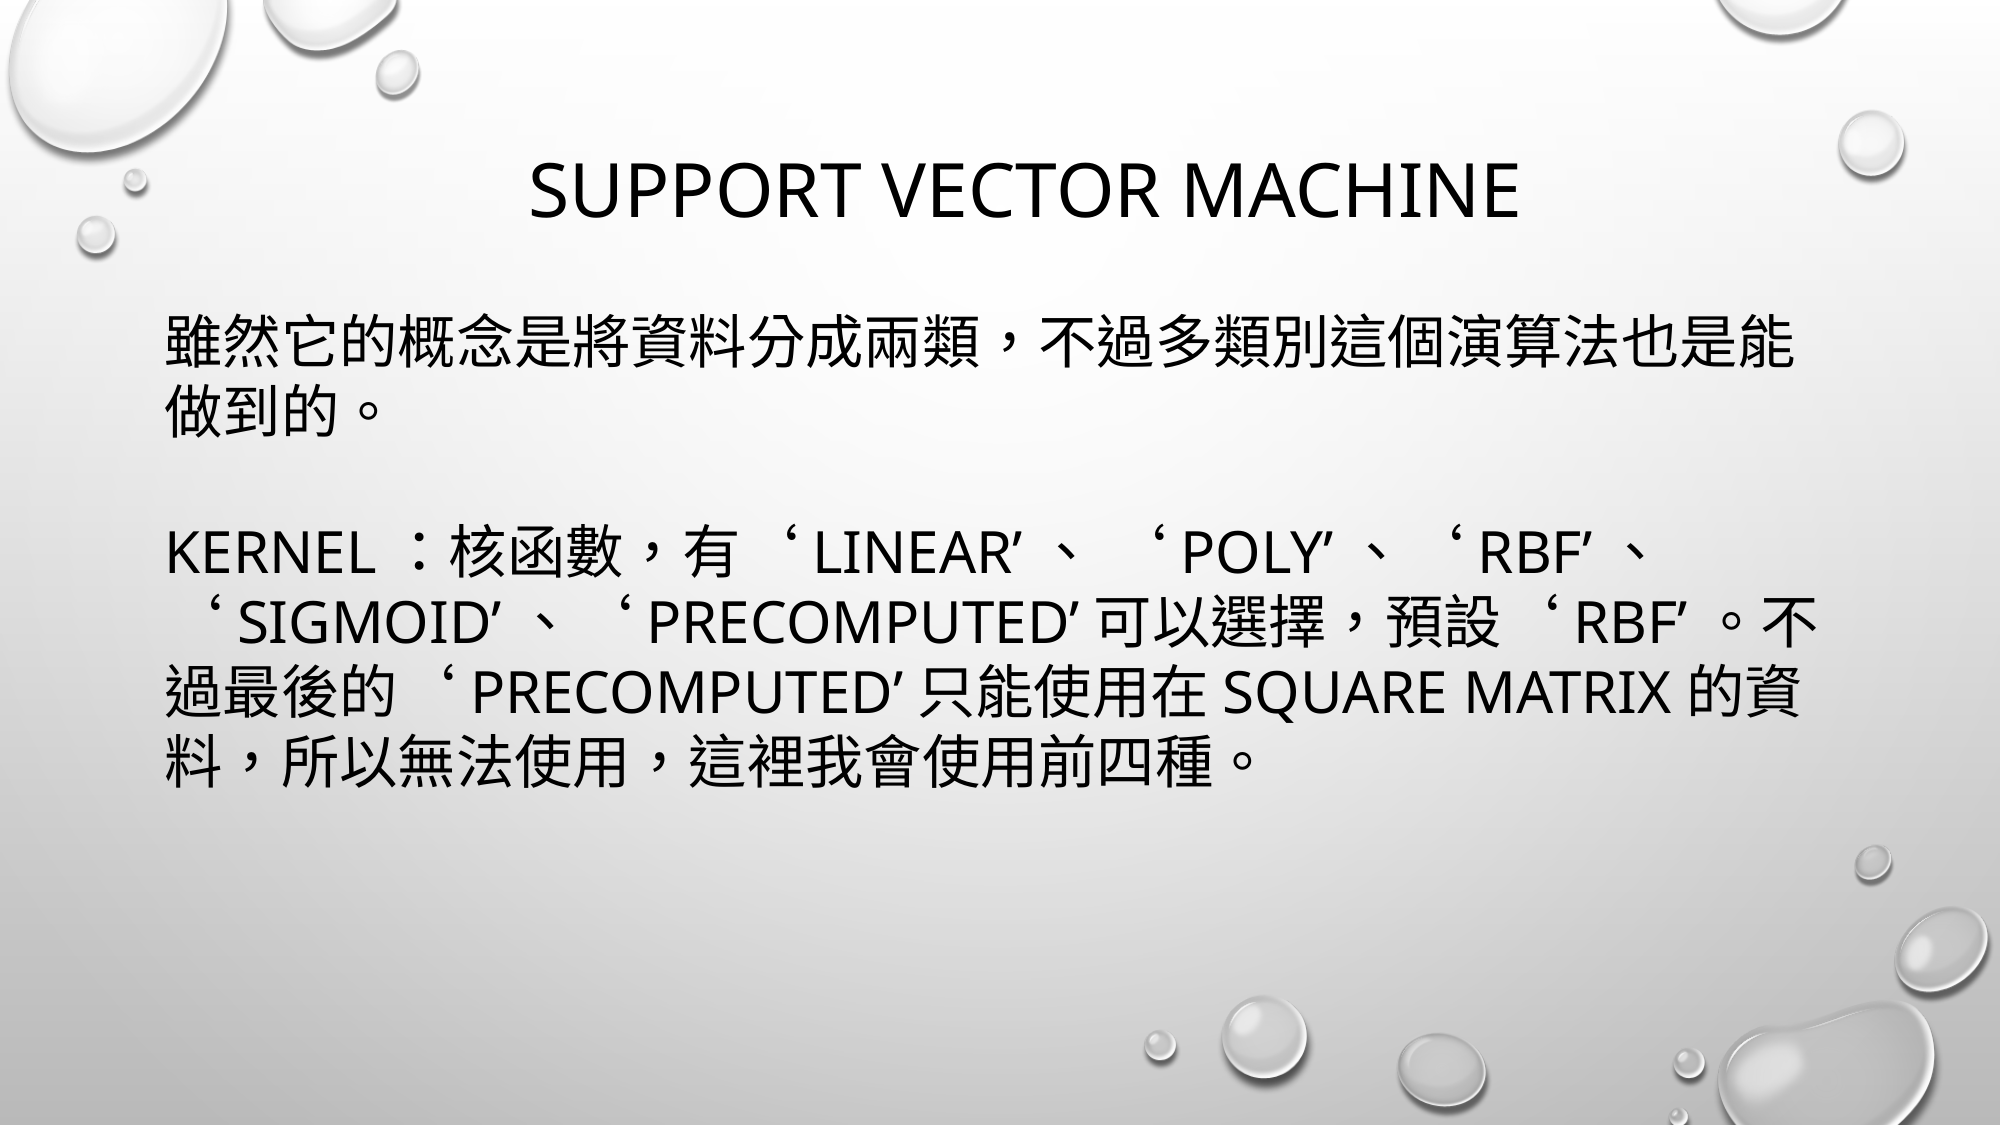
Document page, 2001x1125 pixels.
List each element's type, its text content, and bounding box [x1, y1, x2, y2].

picture [0, 0, 2000, 1125]
title Support vector machine [238, 131, 1814, 255]
list 雖然它的概念是將資料分成兩類，不過多類別這個演算法也是能做到的。 Kernel：核函數，有‘linear’、 ‘poly’、‘rbf’、 ‘sigmoid’、‘precomputed’可以選擇，預設‘rbf’。不過最後的‘precomputed’只能使用在square matrix的資料，所以無法使用，這裡我會使用前四種。 [149, 298, 1850, 950]
